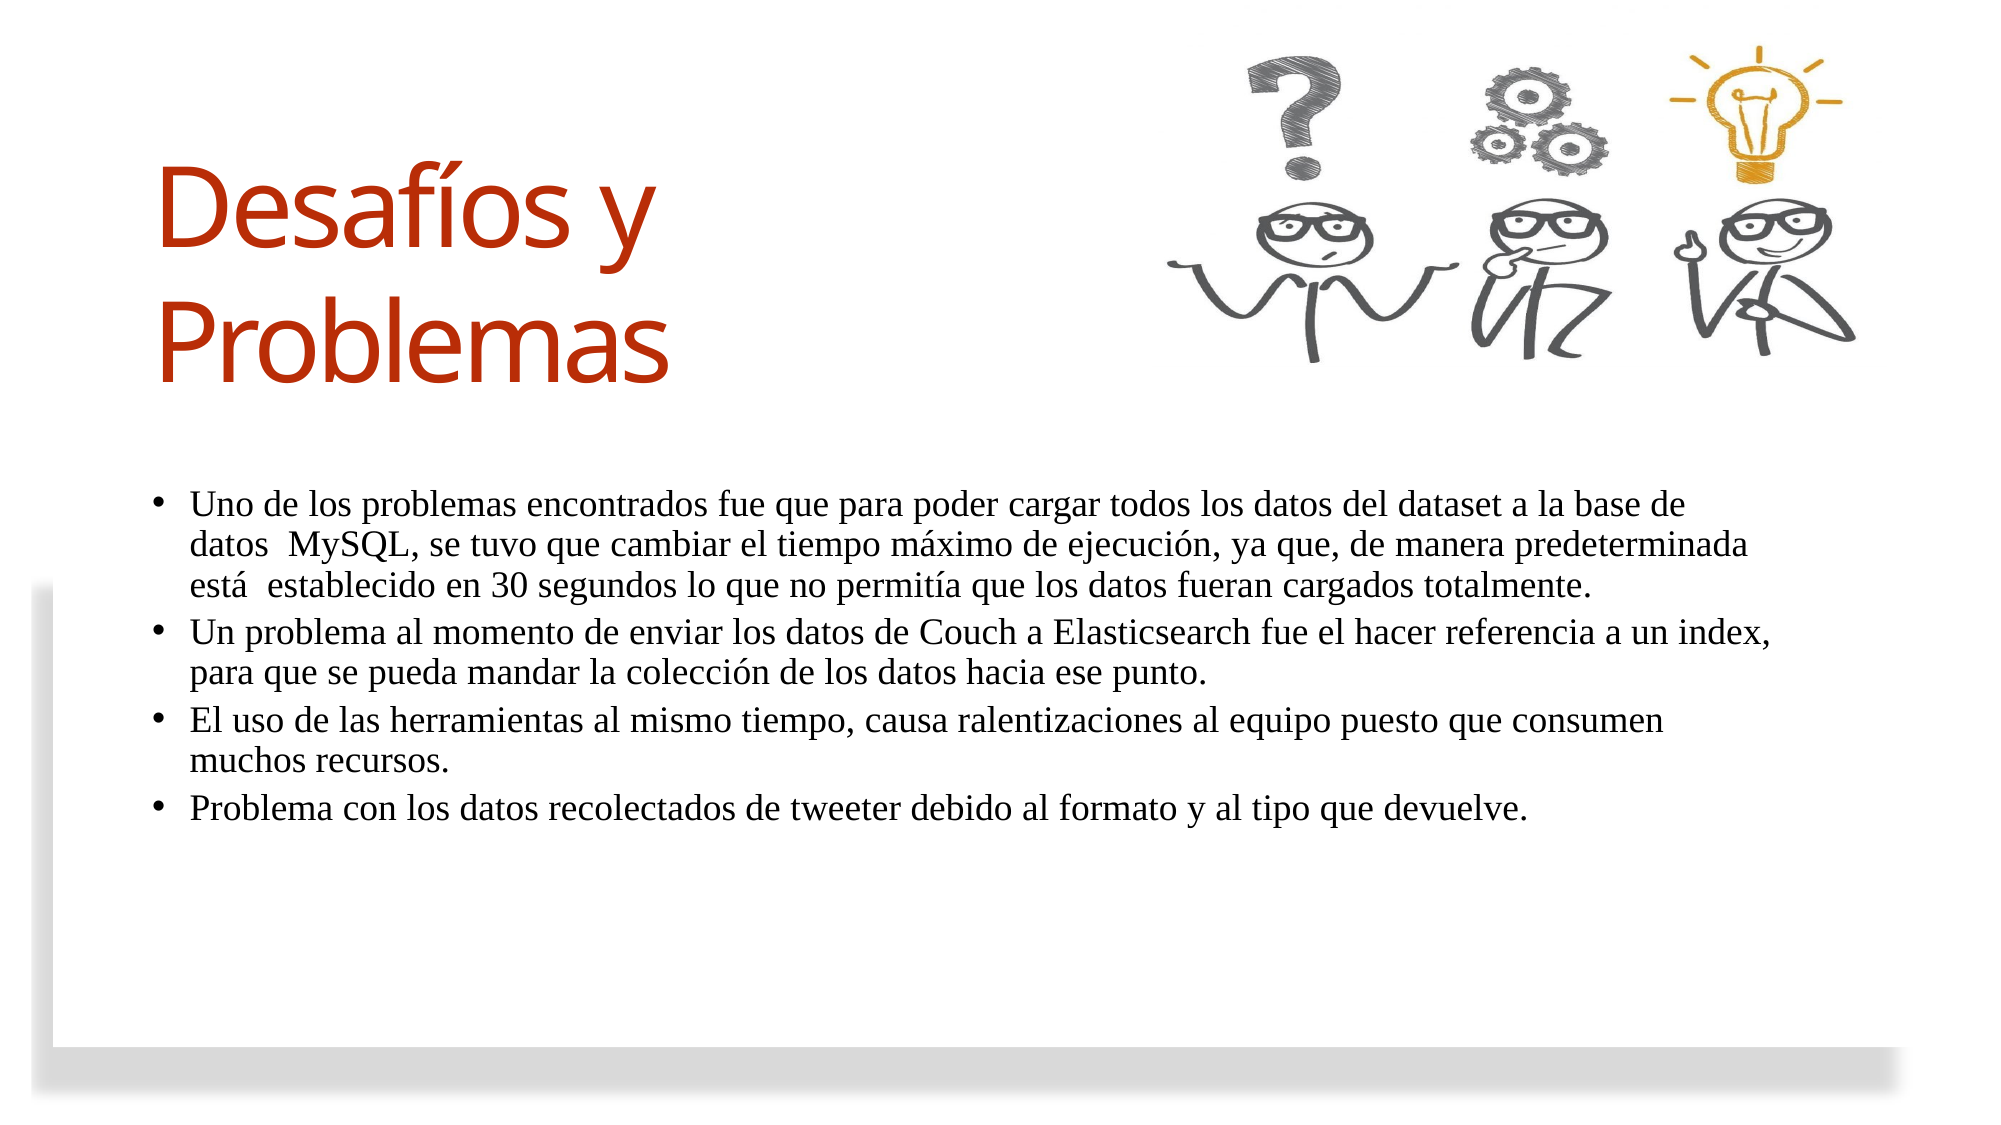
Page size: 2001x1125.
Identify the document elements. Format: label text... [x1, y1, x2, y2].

title Desafíos y Problemas [150, 132, 1111, 405]
text_box Uno de los problemas encontrados fue que para poder cargar todos los datos del dataset a la base de datos MySQL, se tuvo que cambiar el tiempo máximo de ejecución, ya que, de manera predeterminada está establecido en 30 segundos lo que no permitía que los datos fueran cargados totalmente. Un problema al momento de enviar los datos de Couch a Elasticsearch fue el hacer referencia a un index, para que se pueda mandar la colección de los datos hacia ese punto. El uso de las herramientas al mismo tiempo, causa ralentizaciones al equipo puesto que consumen muchos recursos. Problema con los datos recolectados de tweeter debido al formato y al tipo que devuelve. [150, 476, 1776, 536]
picture [1152, 5, 1887, 367]
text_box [31, 539, 1921, 1111]
